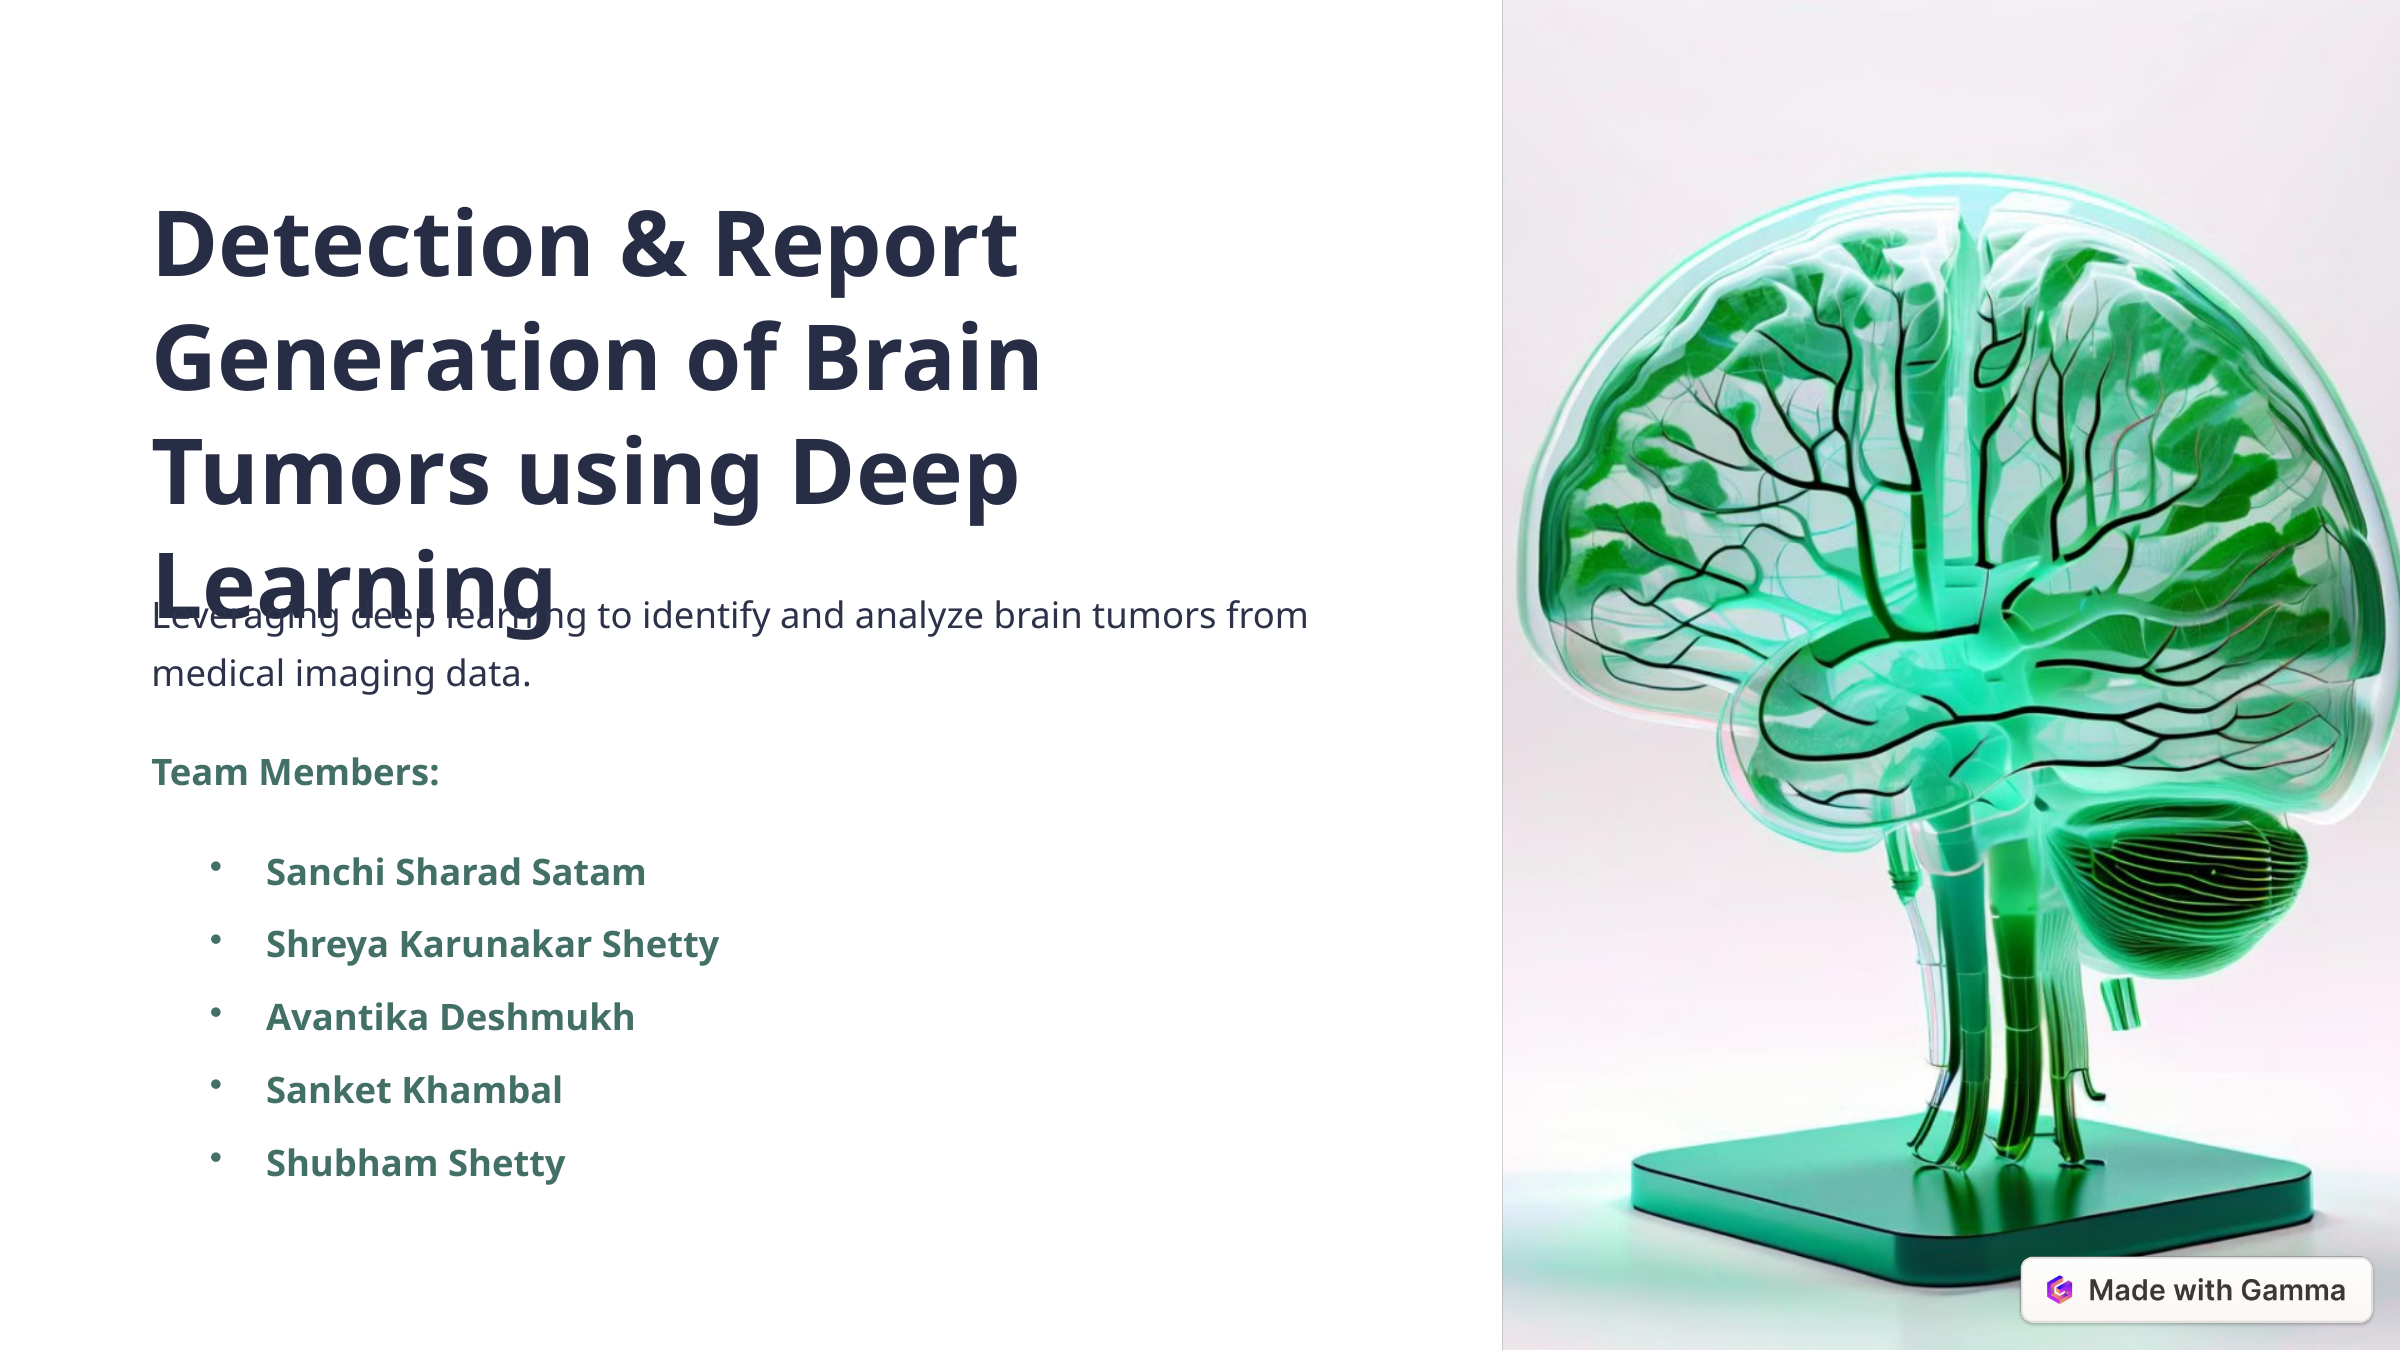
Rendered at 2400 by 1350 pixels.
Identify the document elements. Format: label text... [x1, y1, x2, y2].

text_box Sanchi Sharad Satam [194, 826, 1364, 885]
text_box Leveraging deep learning to identify and analyze brain tumors from medical imaging data. [136, 569, 1364, 687]
text_box Detection & Report Generation of Brain Tumors using Deep Learning [136, 173, 1364, 516]
picture [1501, 0, 2400, 1350]
text_box Shubham Shetty [194, 1118, 1364, 1177]
text_box Shreya Karunakar Shetty [194, 899, 1364, 958]
text_box Avantika Deshmukh [194, 972, 1364, 1031]
text_box Team Members: [136, 727, 1364, 786]
text_box [0, 0, 1501, 1350]
text_box Sanket Khambal [194, 1045, 1364, 1104]
